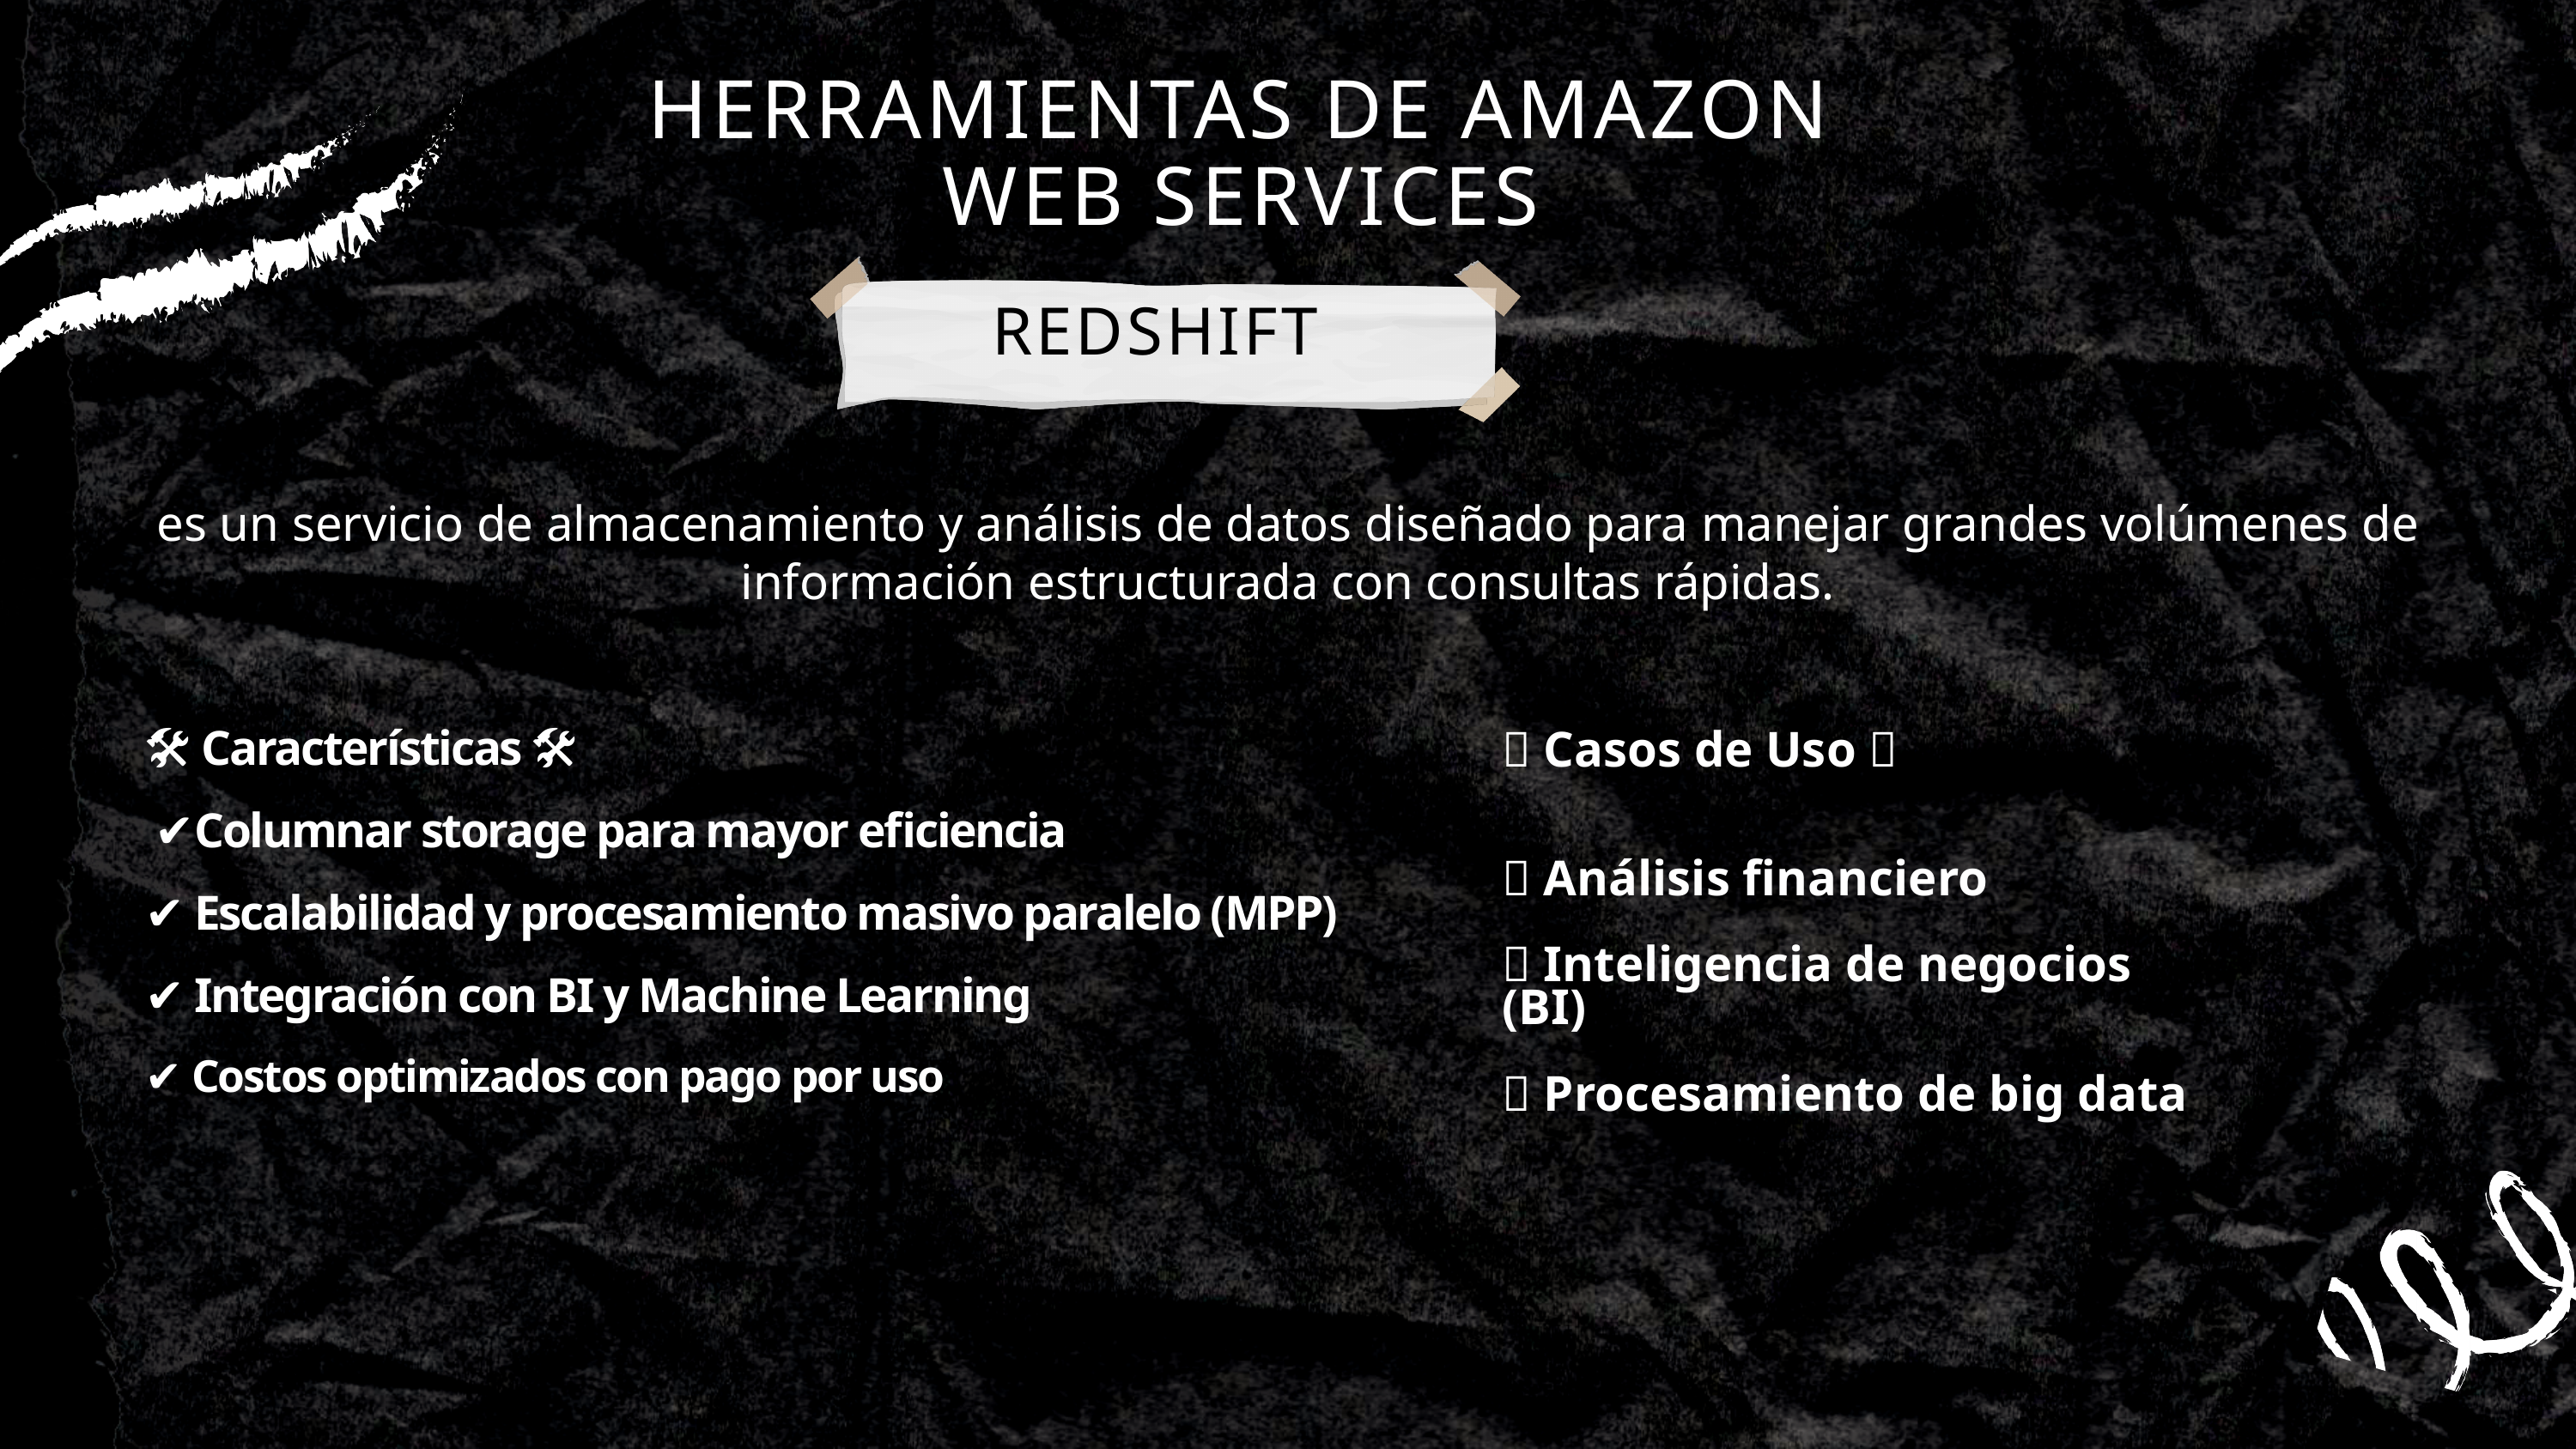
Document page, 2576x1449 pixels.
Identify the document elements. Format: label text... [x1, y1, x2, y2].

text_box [809, 256, 1521, 422]
text_box [2311, 1070, 2576, 1427]
text_box [0, 0, 2576, 1449]
text_box 💡 Casos de Uso 💡 ✅ Análisis financiero ✅ Inteligencia de negocios (BI) ✅ Procesamiento de big data [1502, 733, 2209, 1121]
text_box 🛠 Características 🛠 ✔️Columnar storage para mayor eficiencia ✔️ Escalabilidad y procesamiento masivo paralelo (MPP) ✔️ Integración con BI y Machine Learning ✔️ Costos optimizados con pago por uso [144, 733, 1403, 1102]
text_box HERRAMIENTAS DE AMAZON WEB SERVICES [633, 67, 1850, 242]
text_box es un servicio de almacenamiento y análisis de datos diseñado para manejar grandes volúmenes de información estructurada con consultas rápidas. [144, 493, 2432, 609]
text_box [0, 72, 467, 421]
